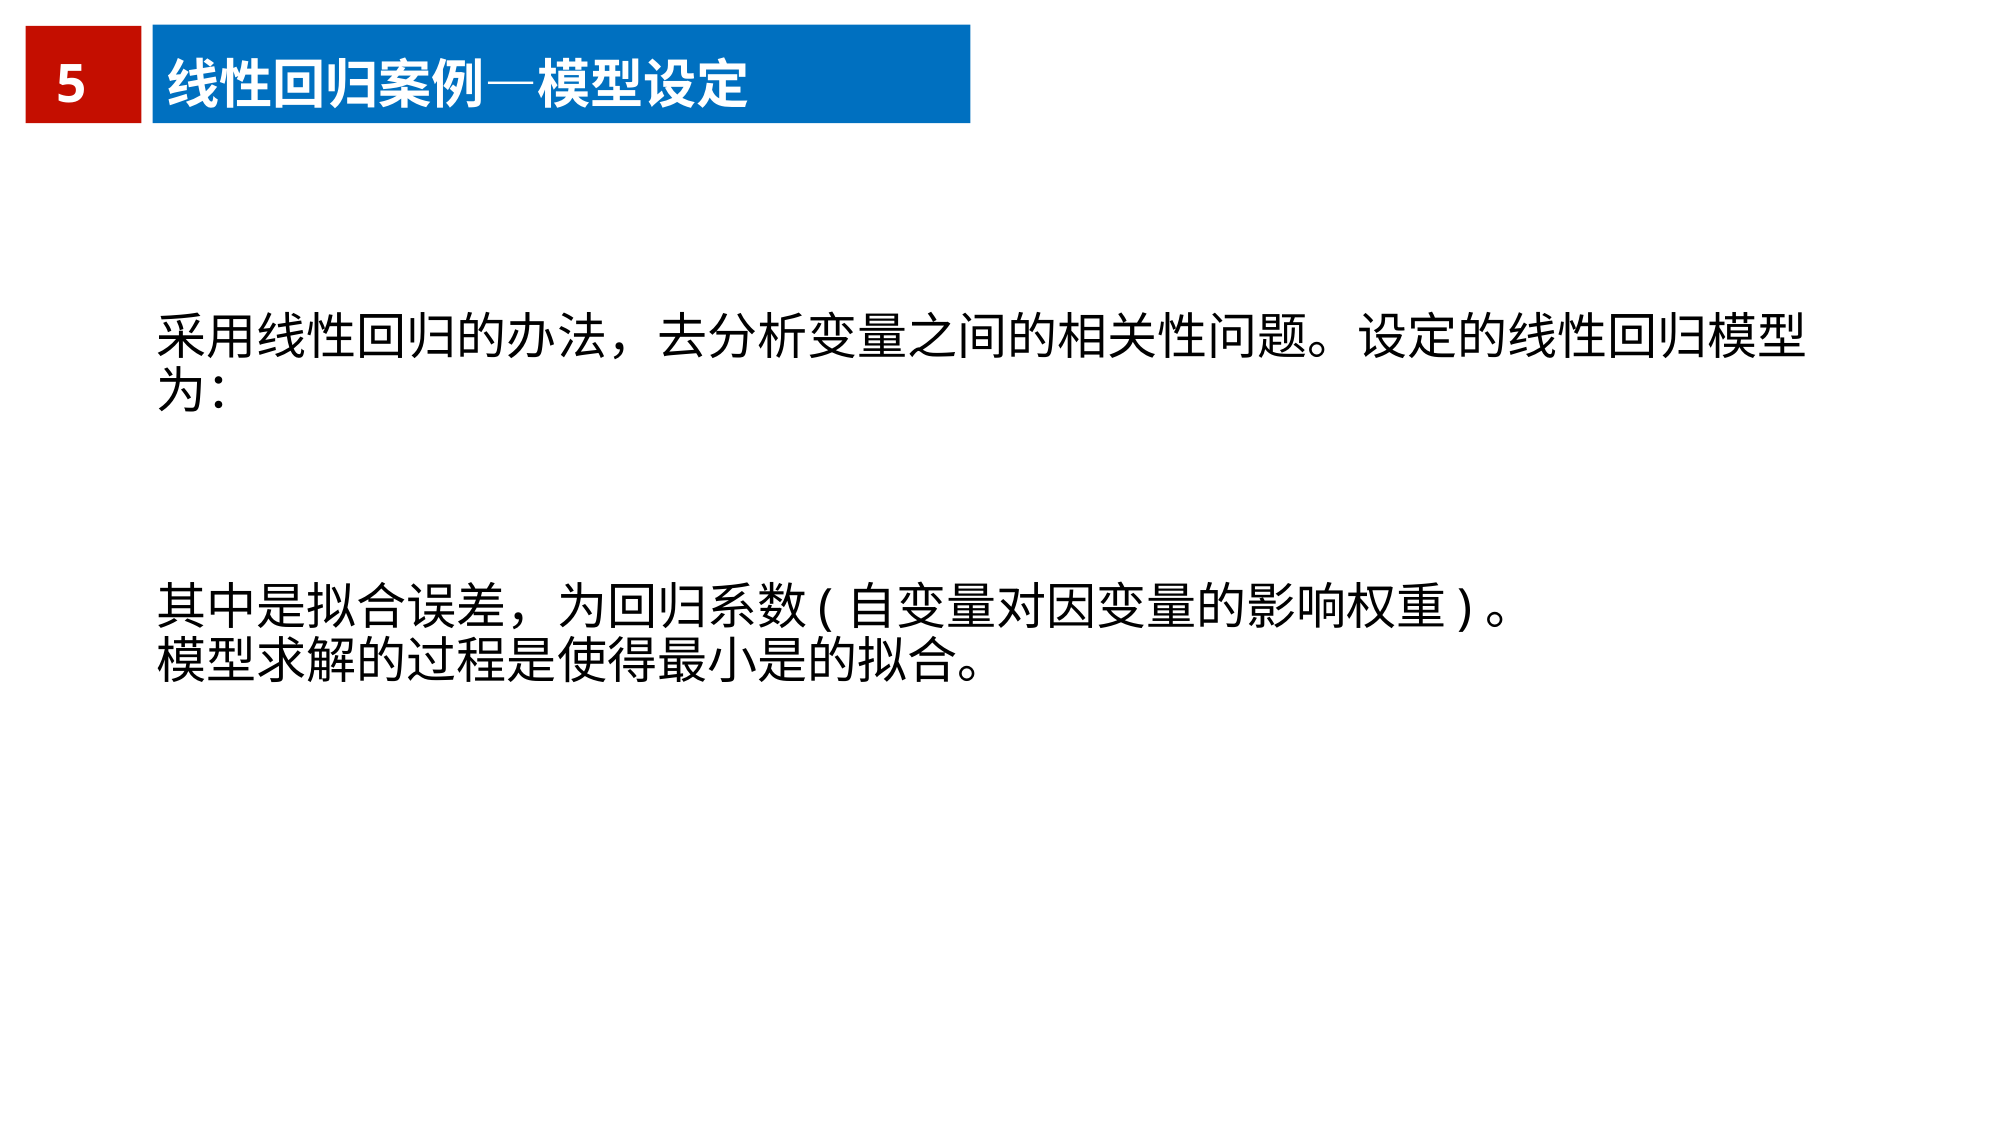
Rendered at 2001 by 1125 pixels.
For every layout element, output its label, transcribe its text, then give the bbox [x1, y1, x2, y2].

text_box [178, 356, 393, 397]
list 线性回归案例—模型设定 [151, 50, 1013, 124]
list 5 [41, 49, 138, 122]
